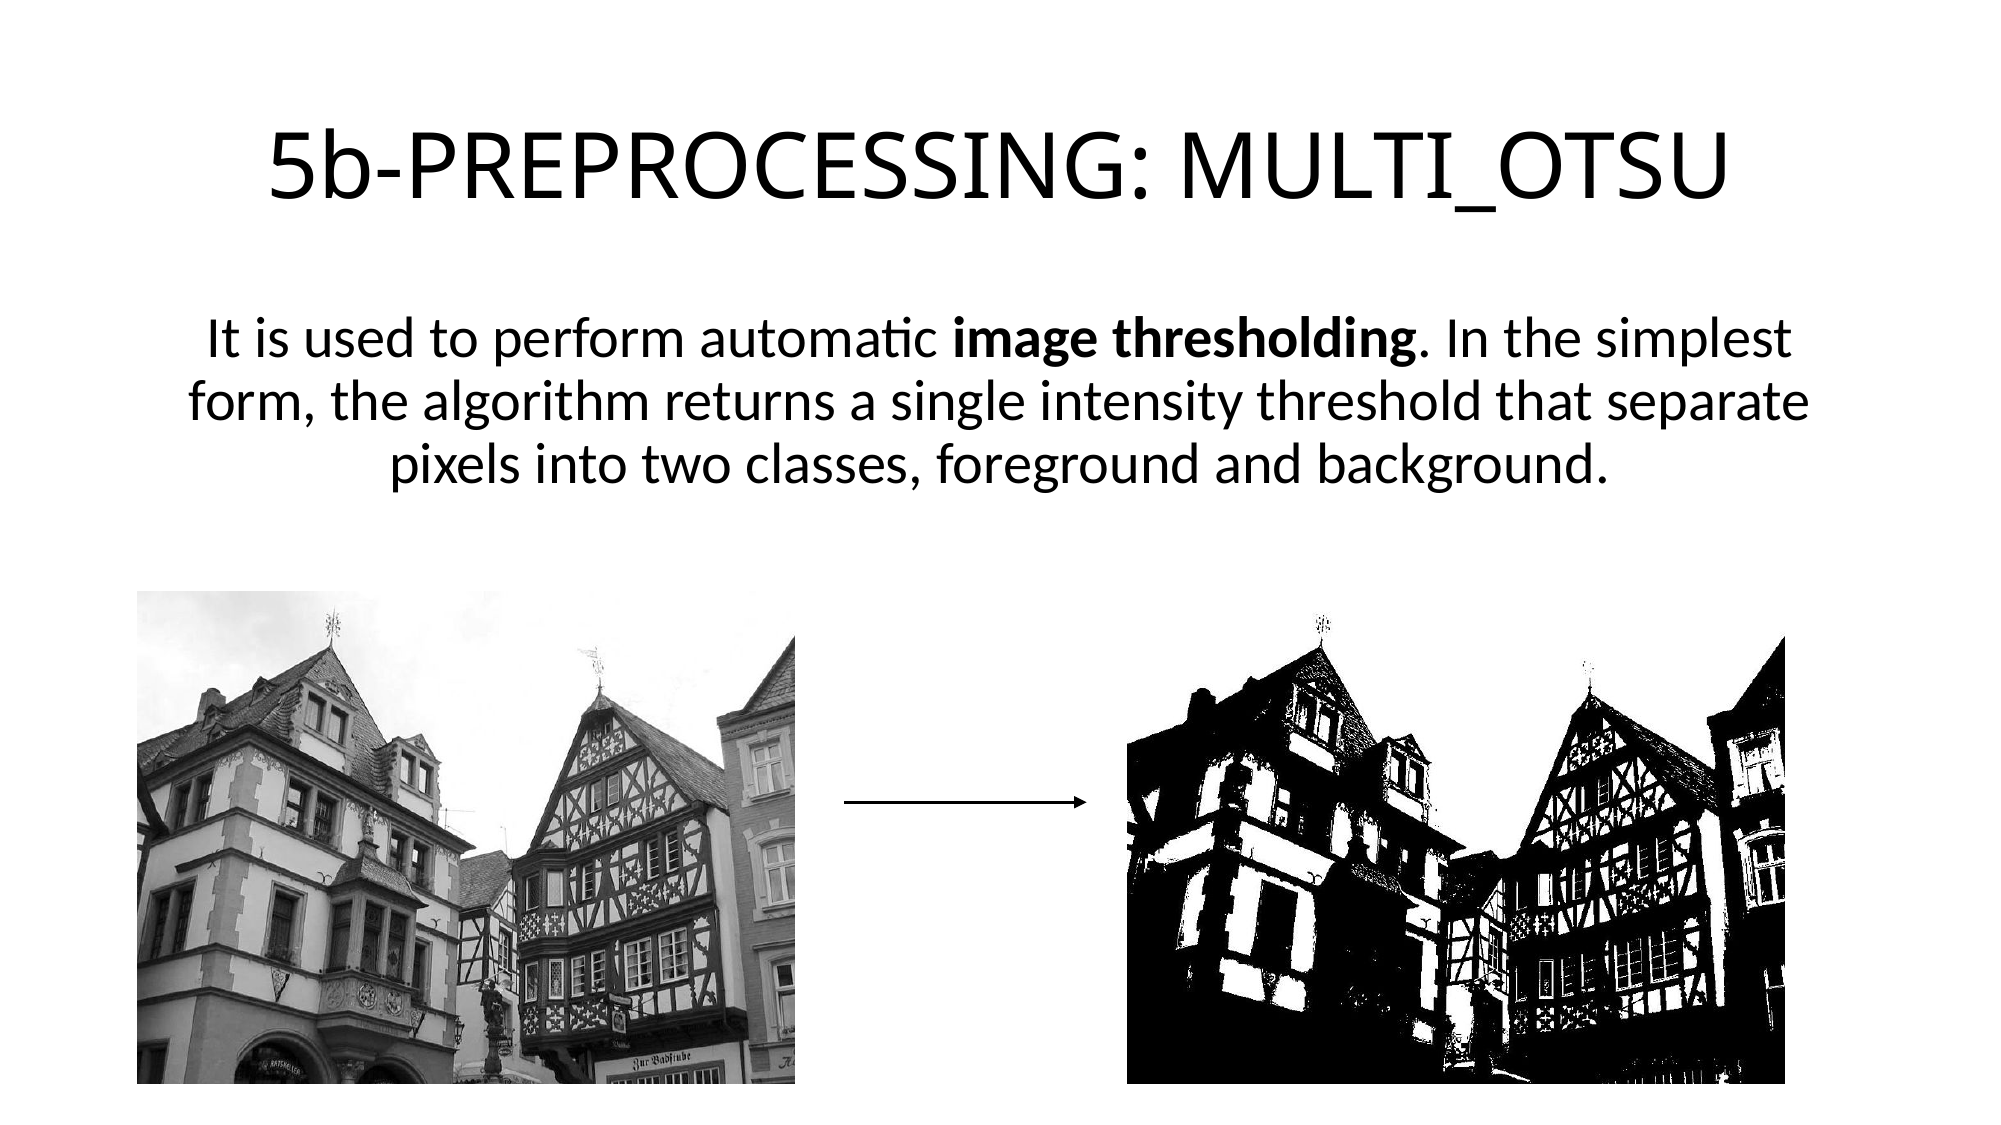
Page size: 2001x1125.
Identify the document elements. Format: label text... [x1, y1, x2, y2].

picture [1127, 591, 1785, 1084]
title 5b-PREPROCESSING: MULTI_OTSU [137, 59, 1863, 278]
list It is used to perform automatic image thresholding. In the simplest form, the algorithm returns a single intensity threshold that separate pixels into two classes, foreground and background. [137, 299, 1863, 1014]
picture [137, 591, 795, 1084]
